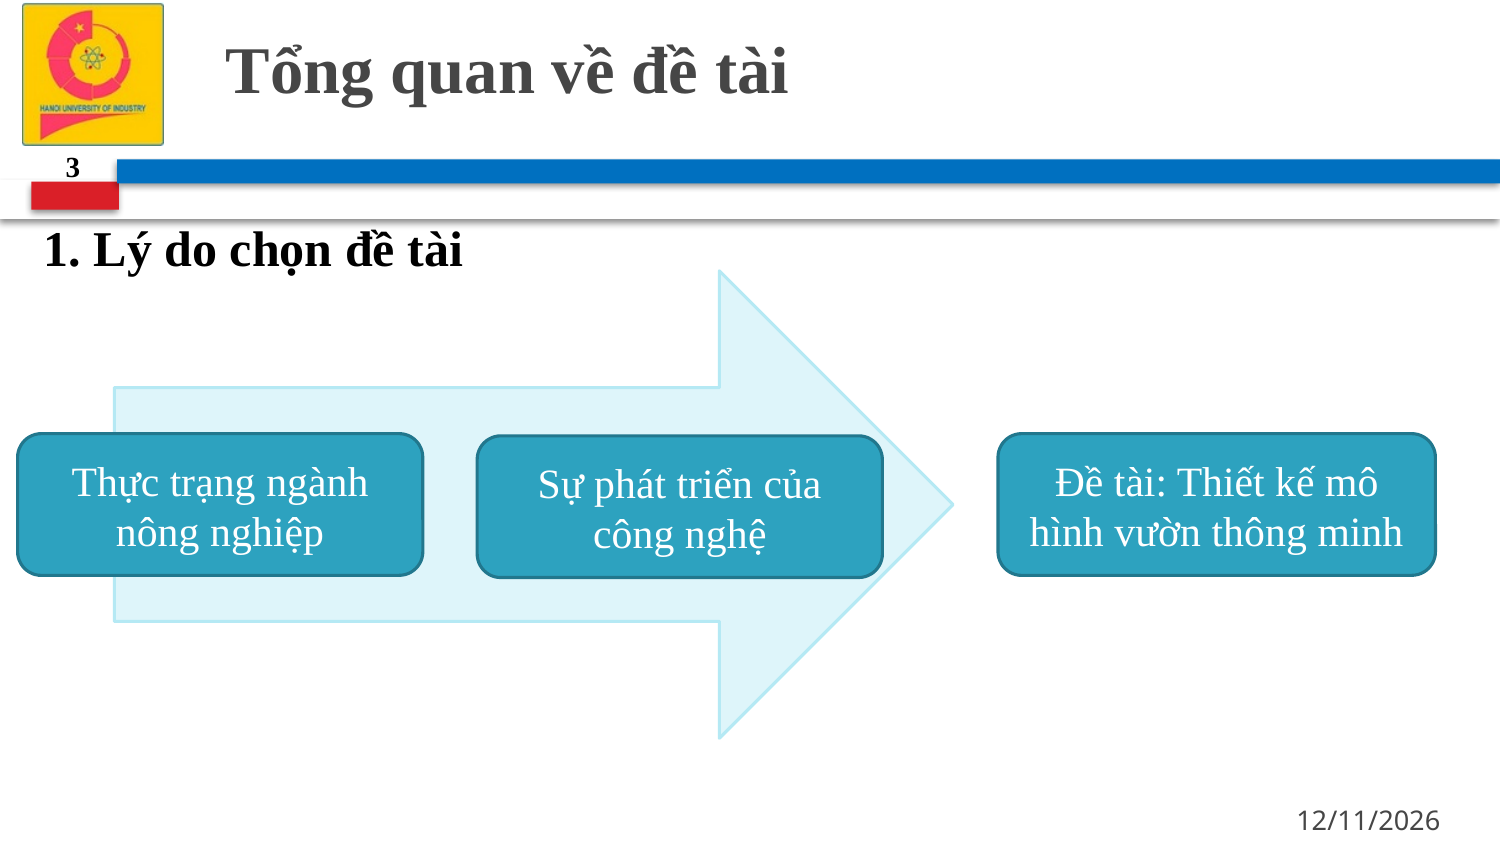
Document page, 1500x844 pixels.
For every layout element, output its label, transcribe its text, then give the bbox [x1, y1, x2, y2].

slide_number 3 [29, 138, 117, 191]
picture [22, 2, 164, 146]
title Tổng quan về đề tài [210, 19, 1478, 153]
text_box Thực trạng ngành nông nghiệp [16, 432, 425, 577]
text_box Sự phát triển của công nghệ [475, 434, 884, 580]
text_box [112, 284, 955, 740]
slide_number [1017, 798, 1455, 844]
text_box 1. Lý do chọn đề tài [29, 208, 1331, 284]
text_box Đề tài: Thiết kế mô hình vườn thông minh [996, 432, 1438, 577]
